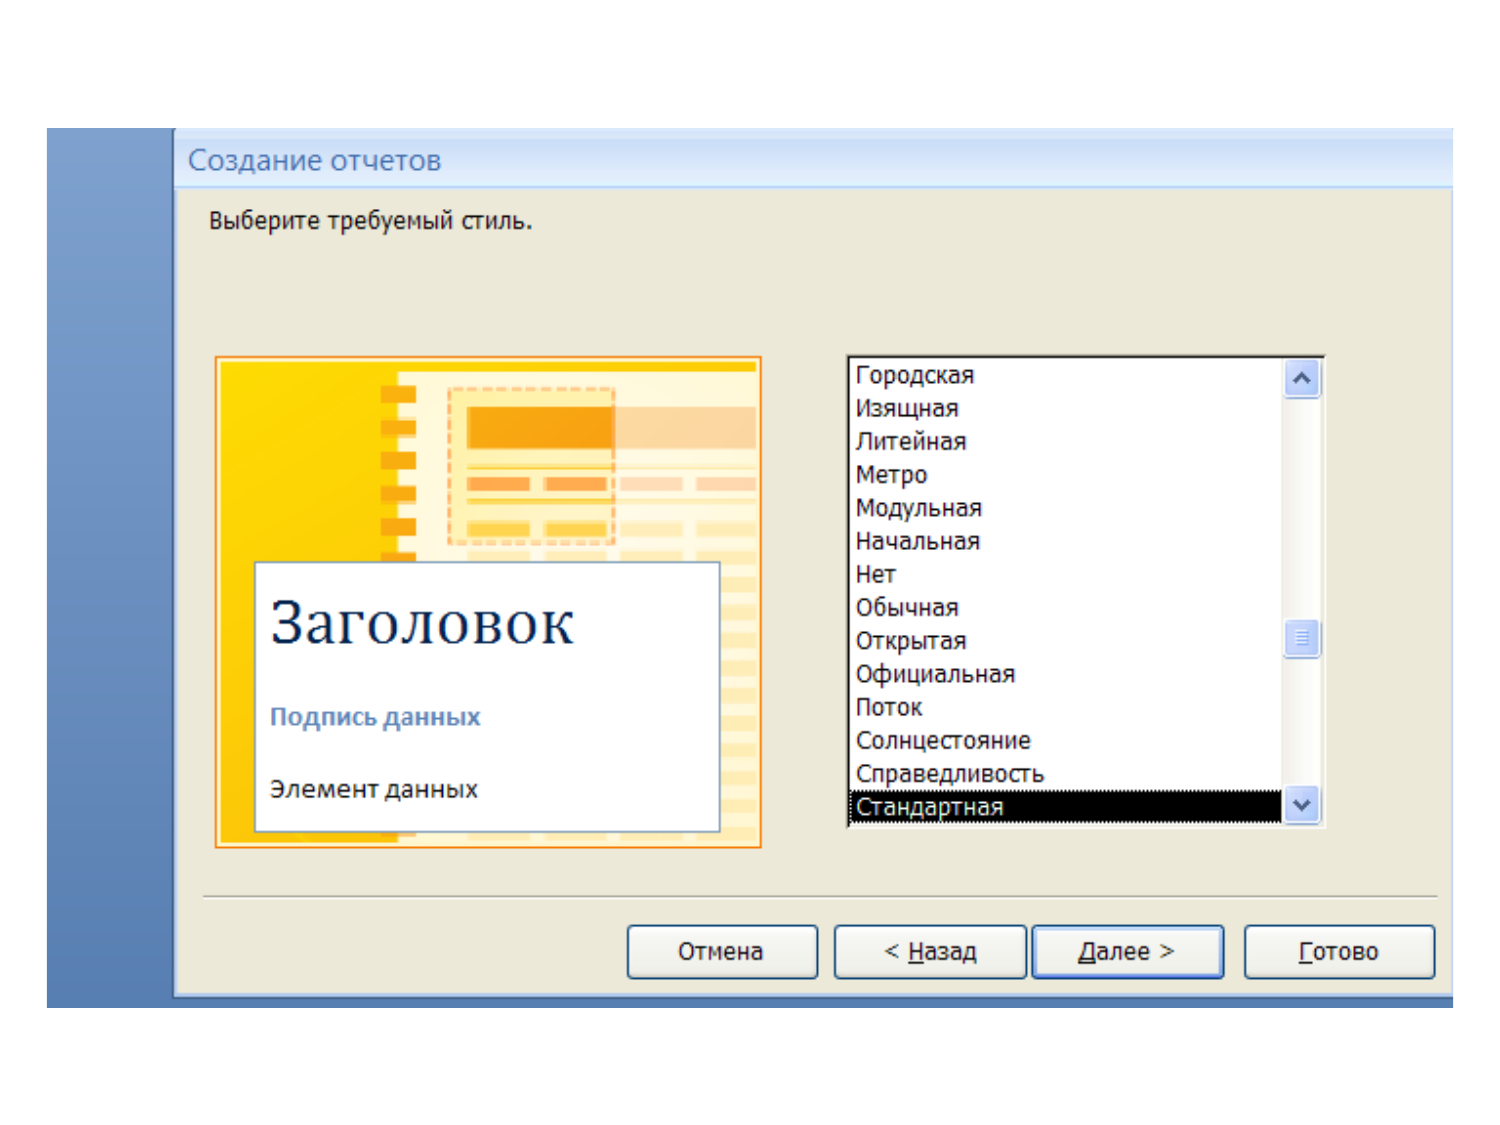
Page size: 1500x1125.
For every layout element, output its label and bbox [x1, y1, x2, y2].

picture [46, 128, 1454, 1009]
